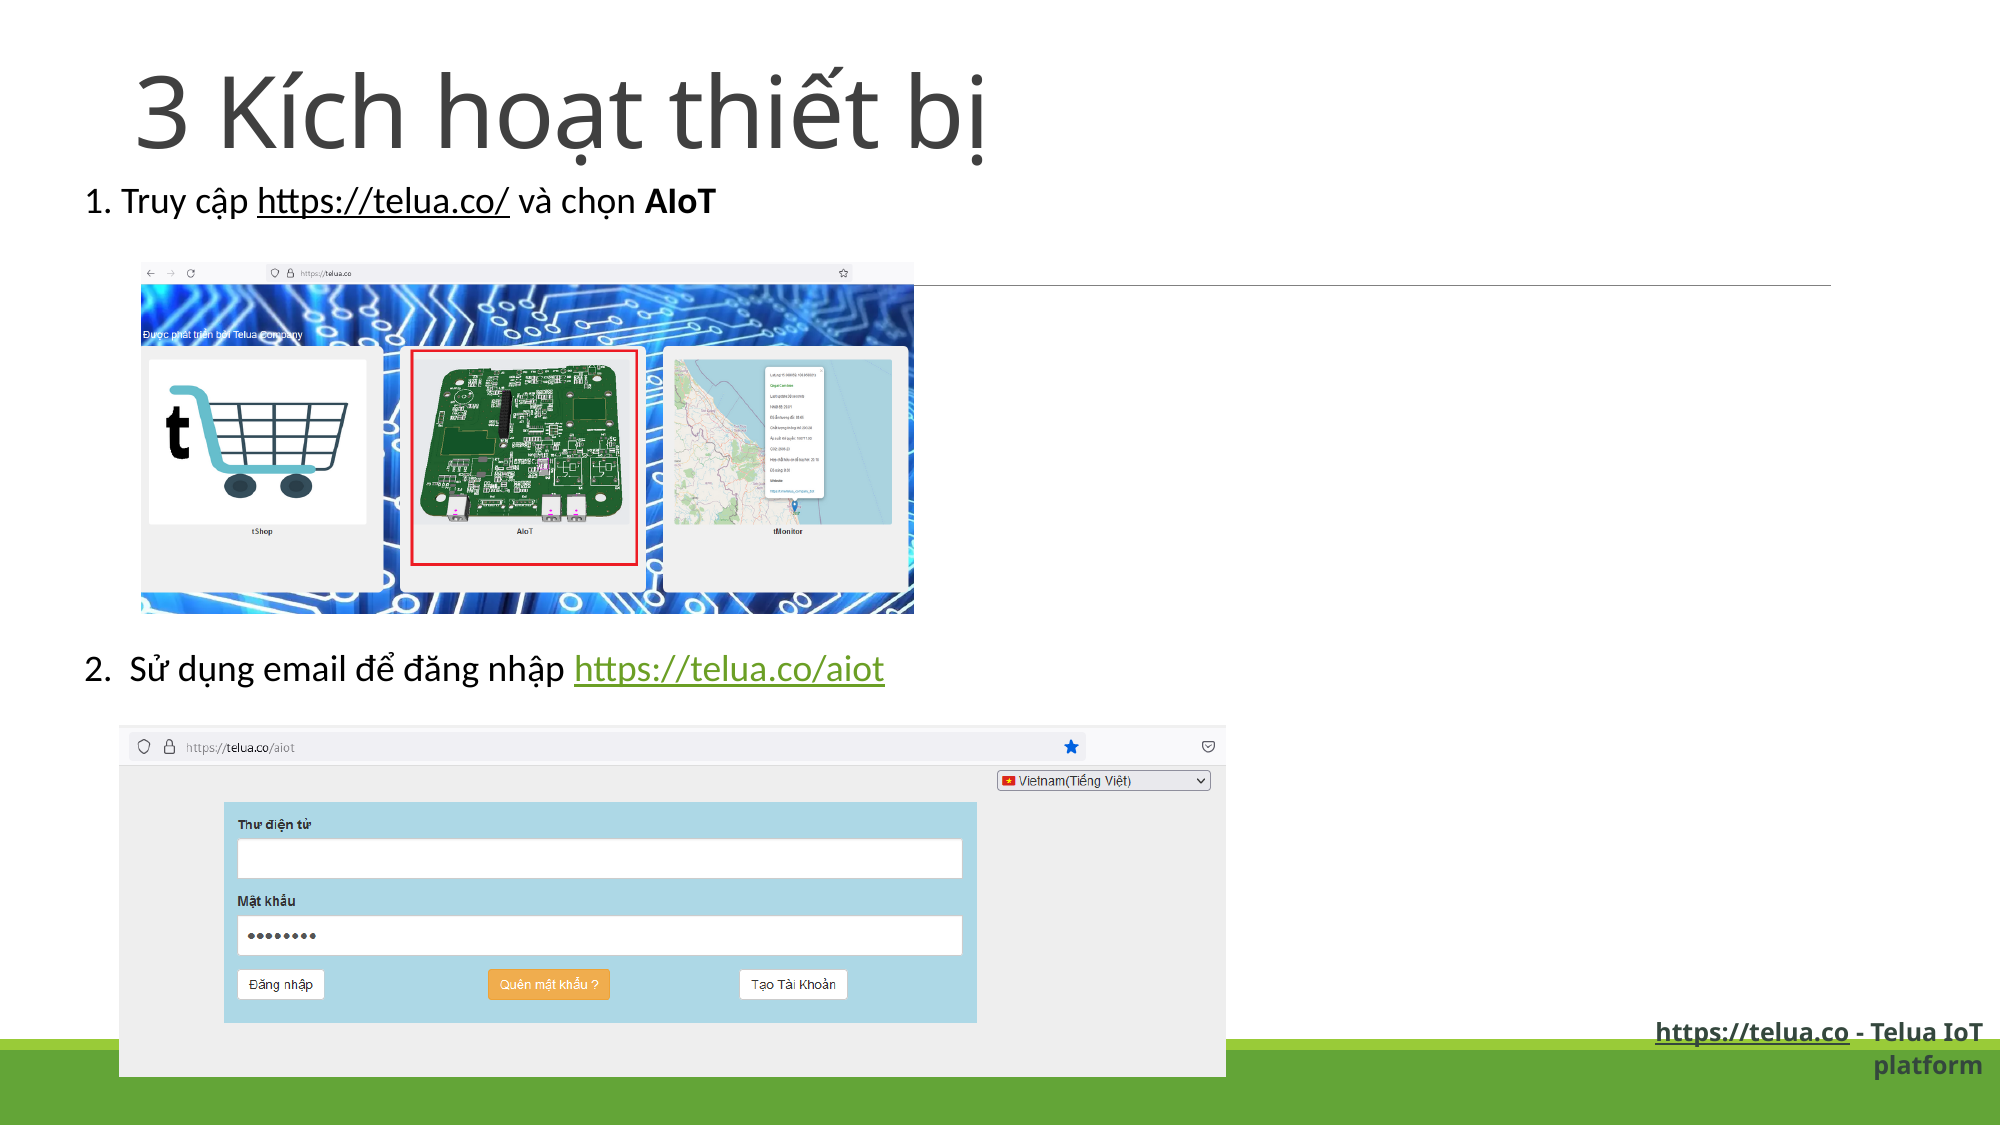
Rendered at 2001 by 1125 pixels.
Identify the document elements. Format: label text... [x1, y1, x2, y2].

text_box https://telua.co - Telua IoT platform [1529, 1024, 1999, 1088]
picture [118, 725, 1226, 1077]
text_box 1. Truy cập https://telua.co/ và chọn AIoT [69, 168, 1449, 228]
title 3 Kích hoạt thiết bị [119, 37, 1530, 177]
text_box [119, 223, 1530, 621]
picture [141, 261, 915, 614]
text_box 2. Sử dụng email để đăng nhập https://telua.co/aiot [69, 636, 1449, 697]
